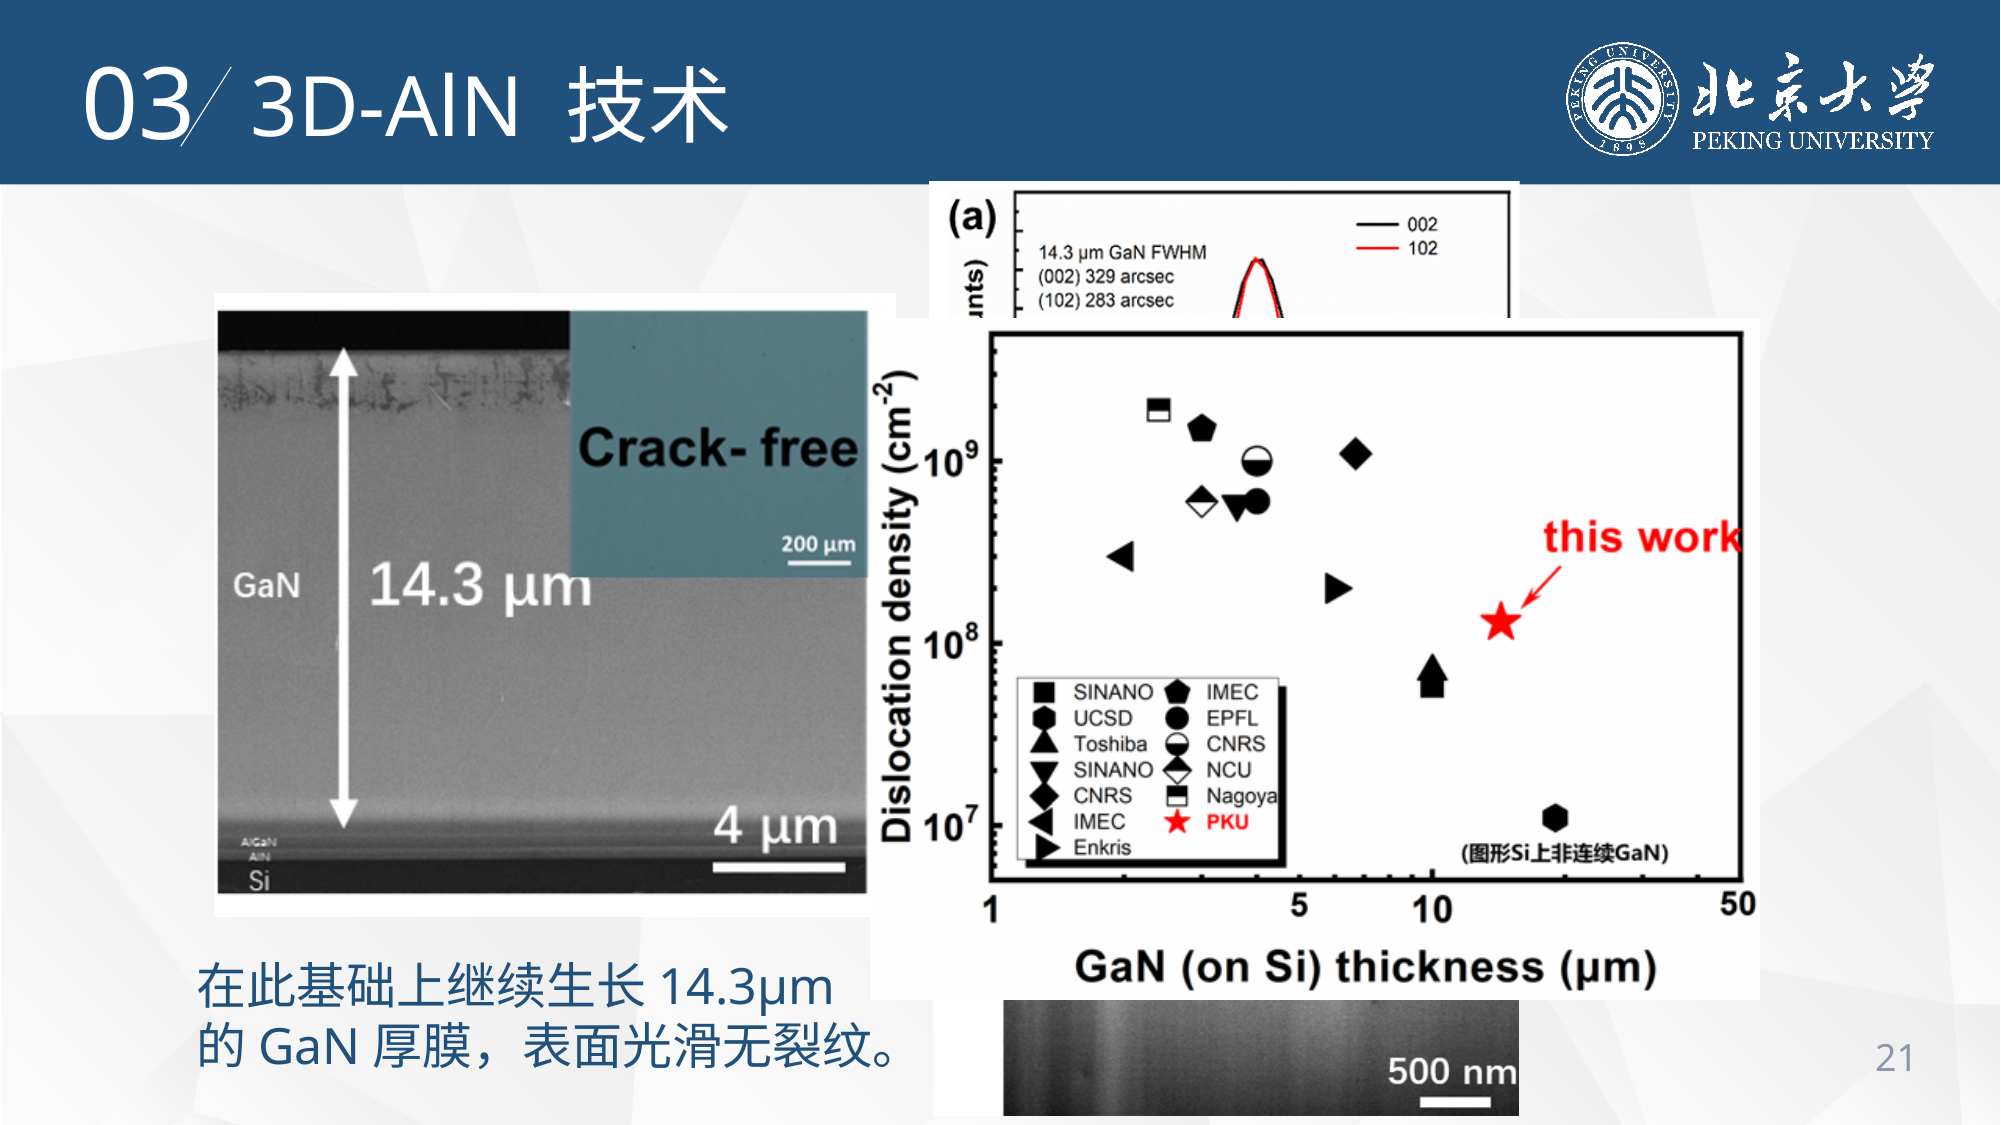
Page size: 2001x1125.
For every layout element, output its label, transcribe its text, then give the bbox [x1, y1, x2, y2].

list 3D-AlN 技术 [235, 57, 989, 139]
list 03 [66, 45, 218, 212]
picture [0, 0, 2001, 1125]
text_box 在此基础上继续生长14.3μm的GaN厚膜，表面光滑无裂纹。 [181, 947, 894, 1083]
slide_number 21 [1519, 1023, 1934, 1095]
picture [1566, 42, 1934, 156]
